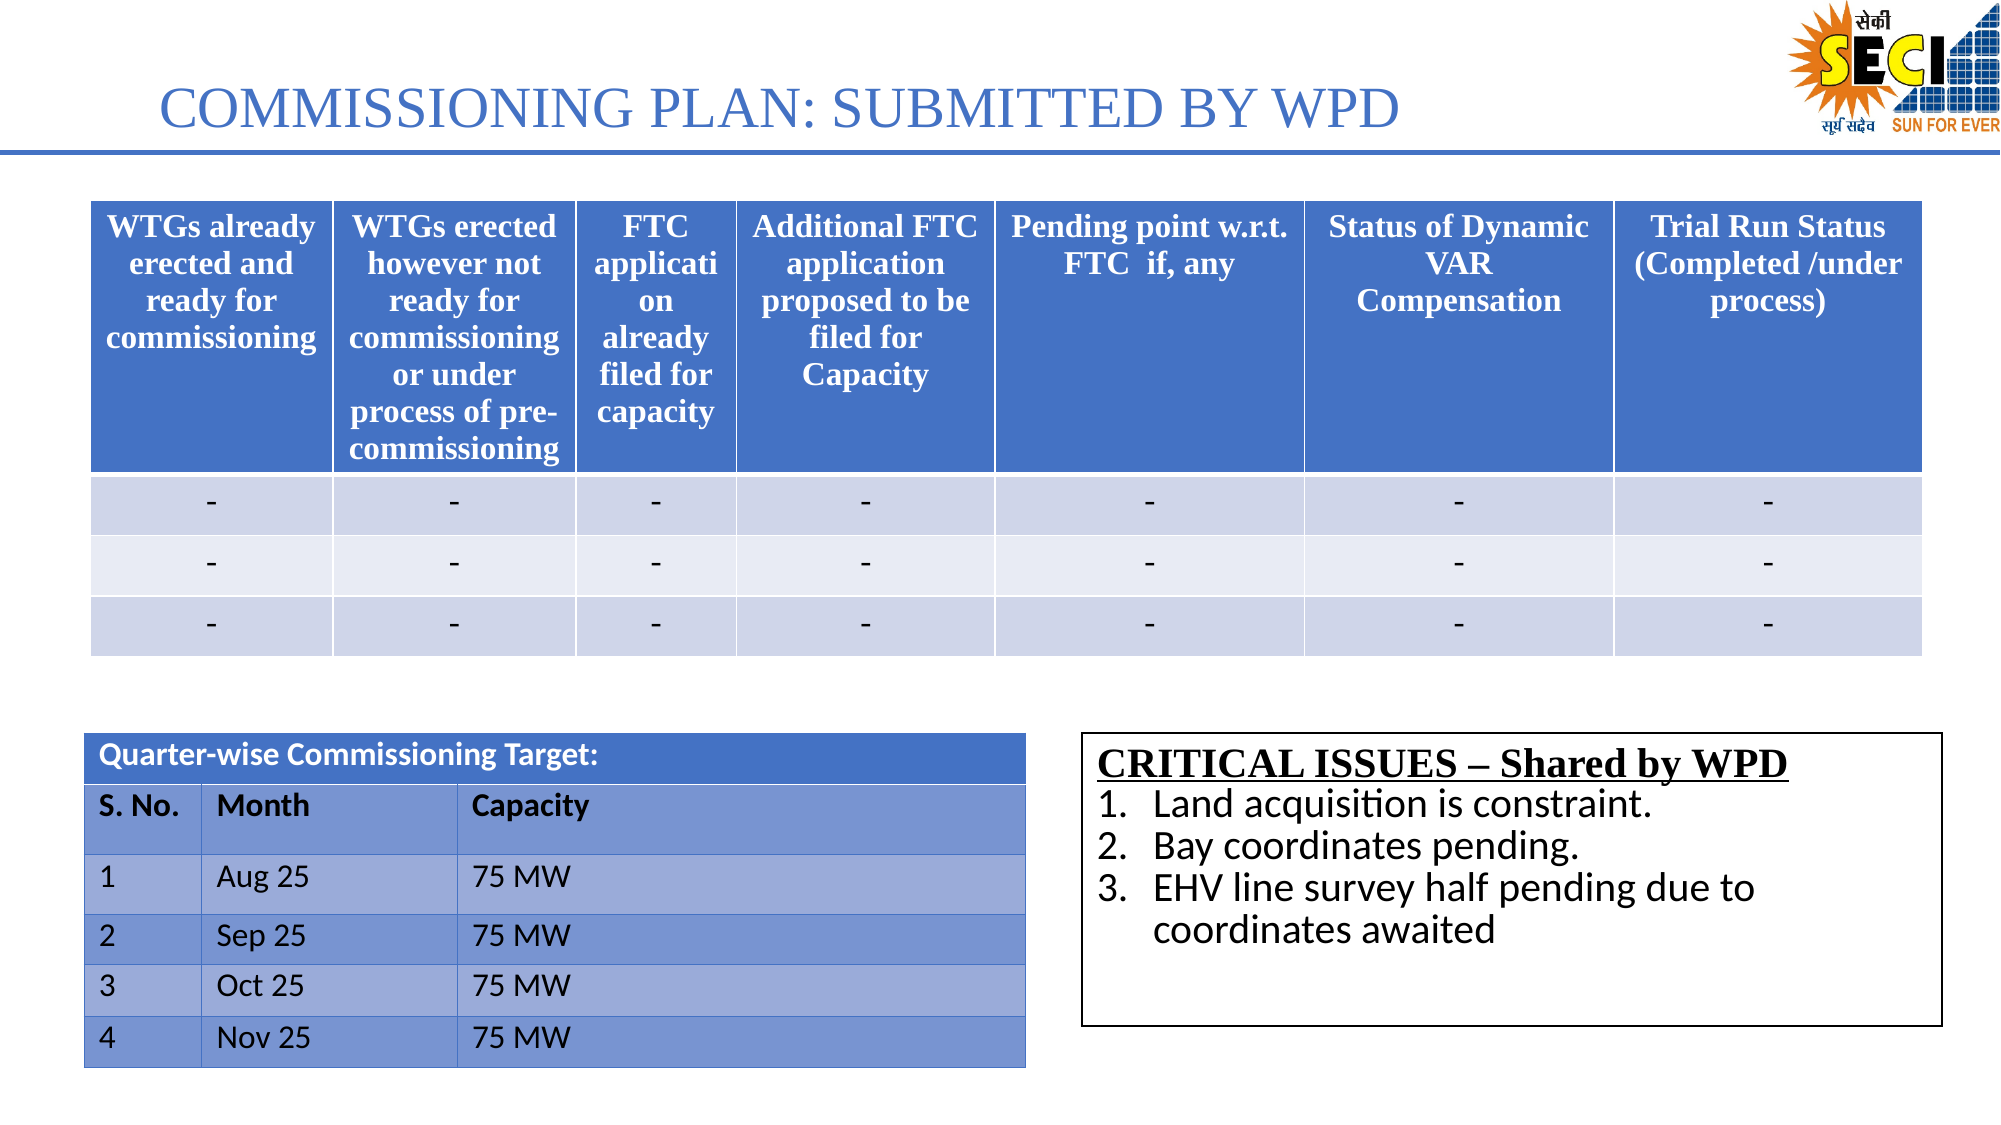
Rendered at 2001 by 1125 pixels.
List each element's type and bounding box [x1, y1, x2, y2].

table_cell [334, 597, 575, 656]
table_header [577, 201, 736, 472]
table_cell [85, 965, 201, 1016]
table_cell [91, 477, 332, 535]
table_cell [1305, 597, 1613, 656]
table_cell [202, 855, 457, 914]
table_cell [737, 477, 994, 535]
title [144, 0, 1870, 199]
table_cell [1615, 536, 1922, 595]
table_cell [458, 915, 1025, 964]
table_cell [91, 536, 332, 595]
table_cell [996, 597, 1304, 656]
table_cell [85, 855, 201, 914]
table_cell [737, 597, 994, 656]
table_header [737, 201, 994, 472]
table_cell [577, 536, 736, 595]
table_cell [1615, 597, 1922, 656]
table_cell [85, 1017, 201, 1067]
table_cell [1305, 477, 1613, 535]
table_cell [458, 1017, 1025, 1067]
picture [1870, 0, 2000, 135]
table_header [1615, 201, 1922, 472]
table_cell [202, 915, 457, 964]
table_cell [85, 785, 201, 854]
table_header [996, 201, 1304, 472]
table_cell [577, 597, 736, 656]
table_cell [202, 785, 457, 854]
table_cell [334, 536, 575, 595]
table_cell [334, 477, 575, 535]
table_cell [577, 477, 736, 535]
table_header [1305, 201, 1613, 472]
table_cell [458, 785, 1025, 854]
table_cell [202, 1017, 457, 1067]
table_cell [91, 597, 332, 656]
table_header [85, 734, 1025, 784]
table_cell [458, 965, 1025, 1016]
table_cell [737, 536, 994, 595]
table_cell [996, 536, 1304, 595]
table_header [1083, 734, 1941, 1025]
table_cell [1615, 477, 1922, 535]
table_header [334, 201, 575, 472]
table_cell [1305, 536, 1613, 595]
table_cell [996, 477, 1304, 535]
table_cell [202, 965, 457, 1016]
table_header [91, 201, 332, 472]
table_cell [85, 915, 201, 964]
table_cell [458, 855, 1025, 914]
